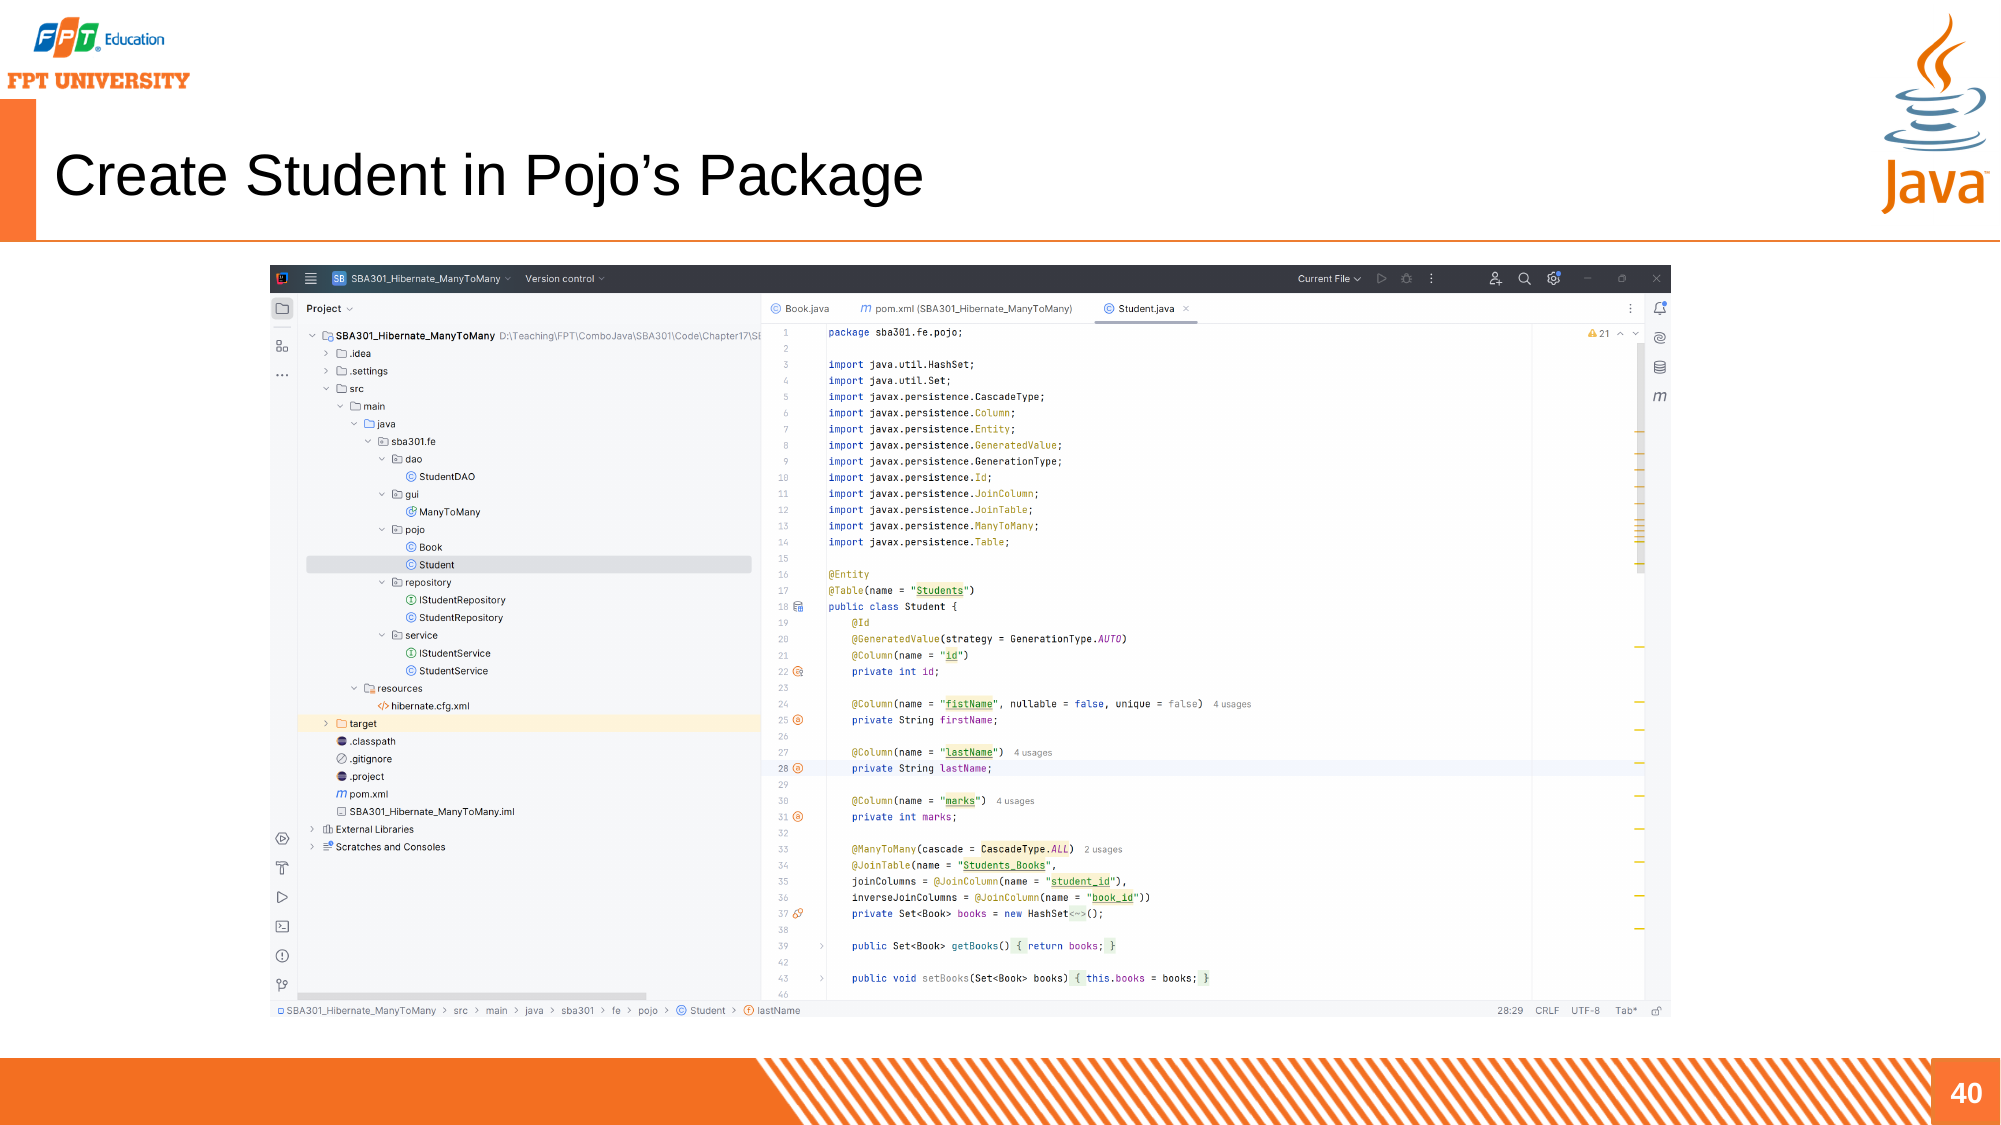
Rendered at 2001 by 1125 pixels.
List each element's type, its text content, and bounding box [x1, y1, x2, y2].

slide_number 40 [1933, 1059, 2000, 1124]
picture [269, 265, 1671, 1017]
picture [0, 1058, 1934, 1125]
picture [0, 2, 197, 99]
title Create Student in Pojo’s Package [39, 123, 1872, 230]
picture [1868, 4, 2000, 226]
